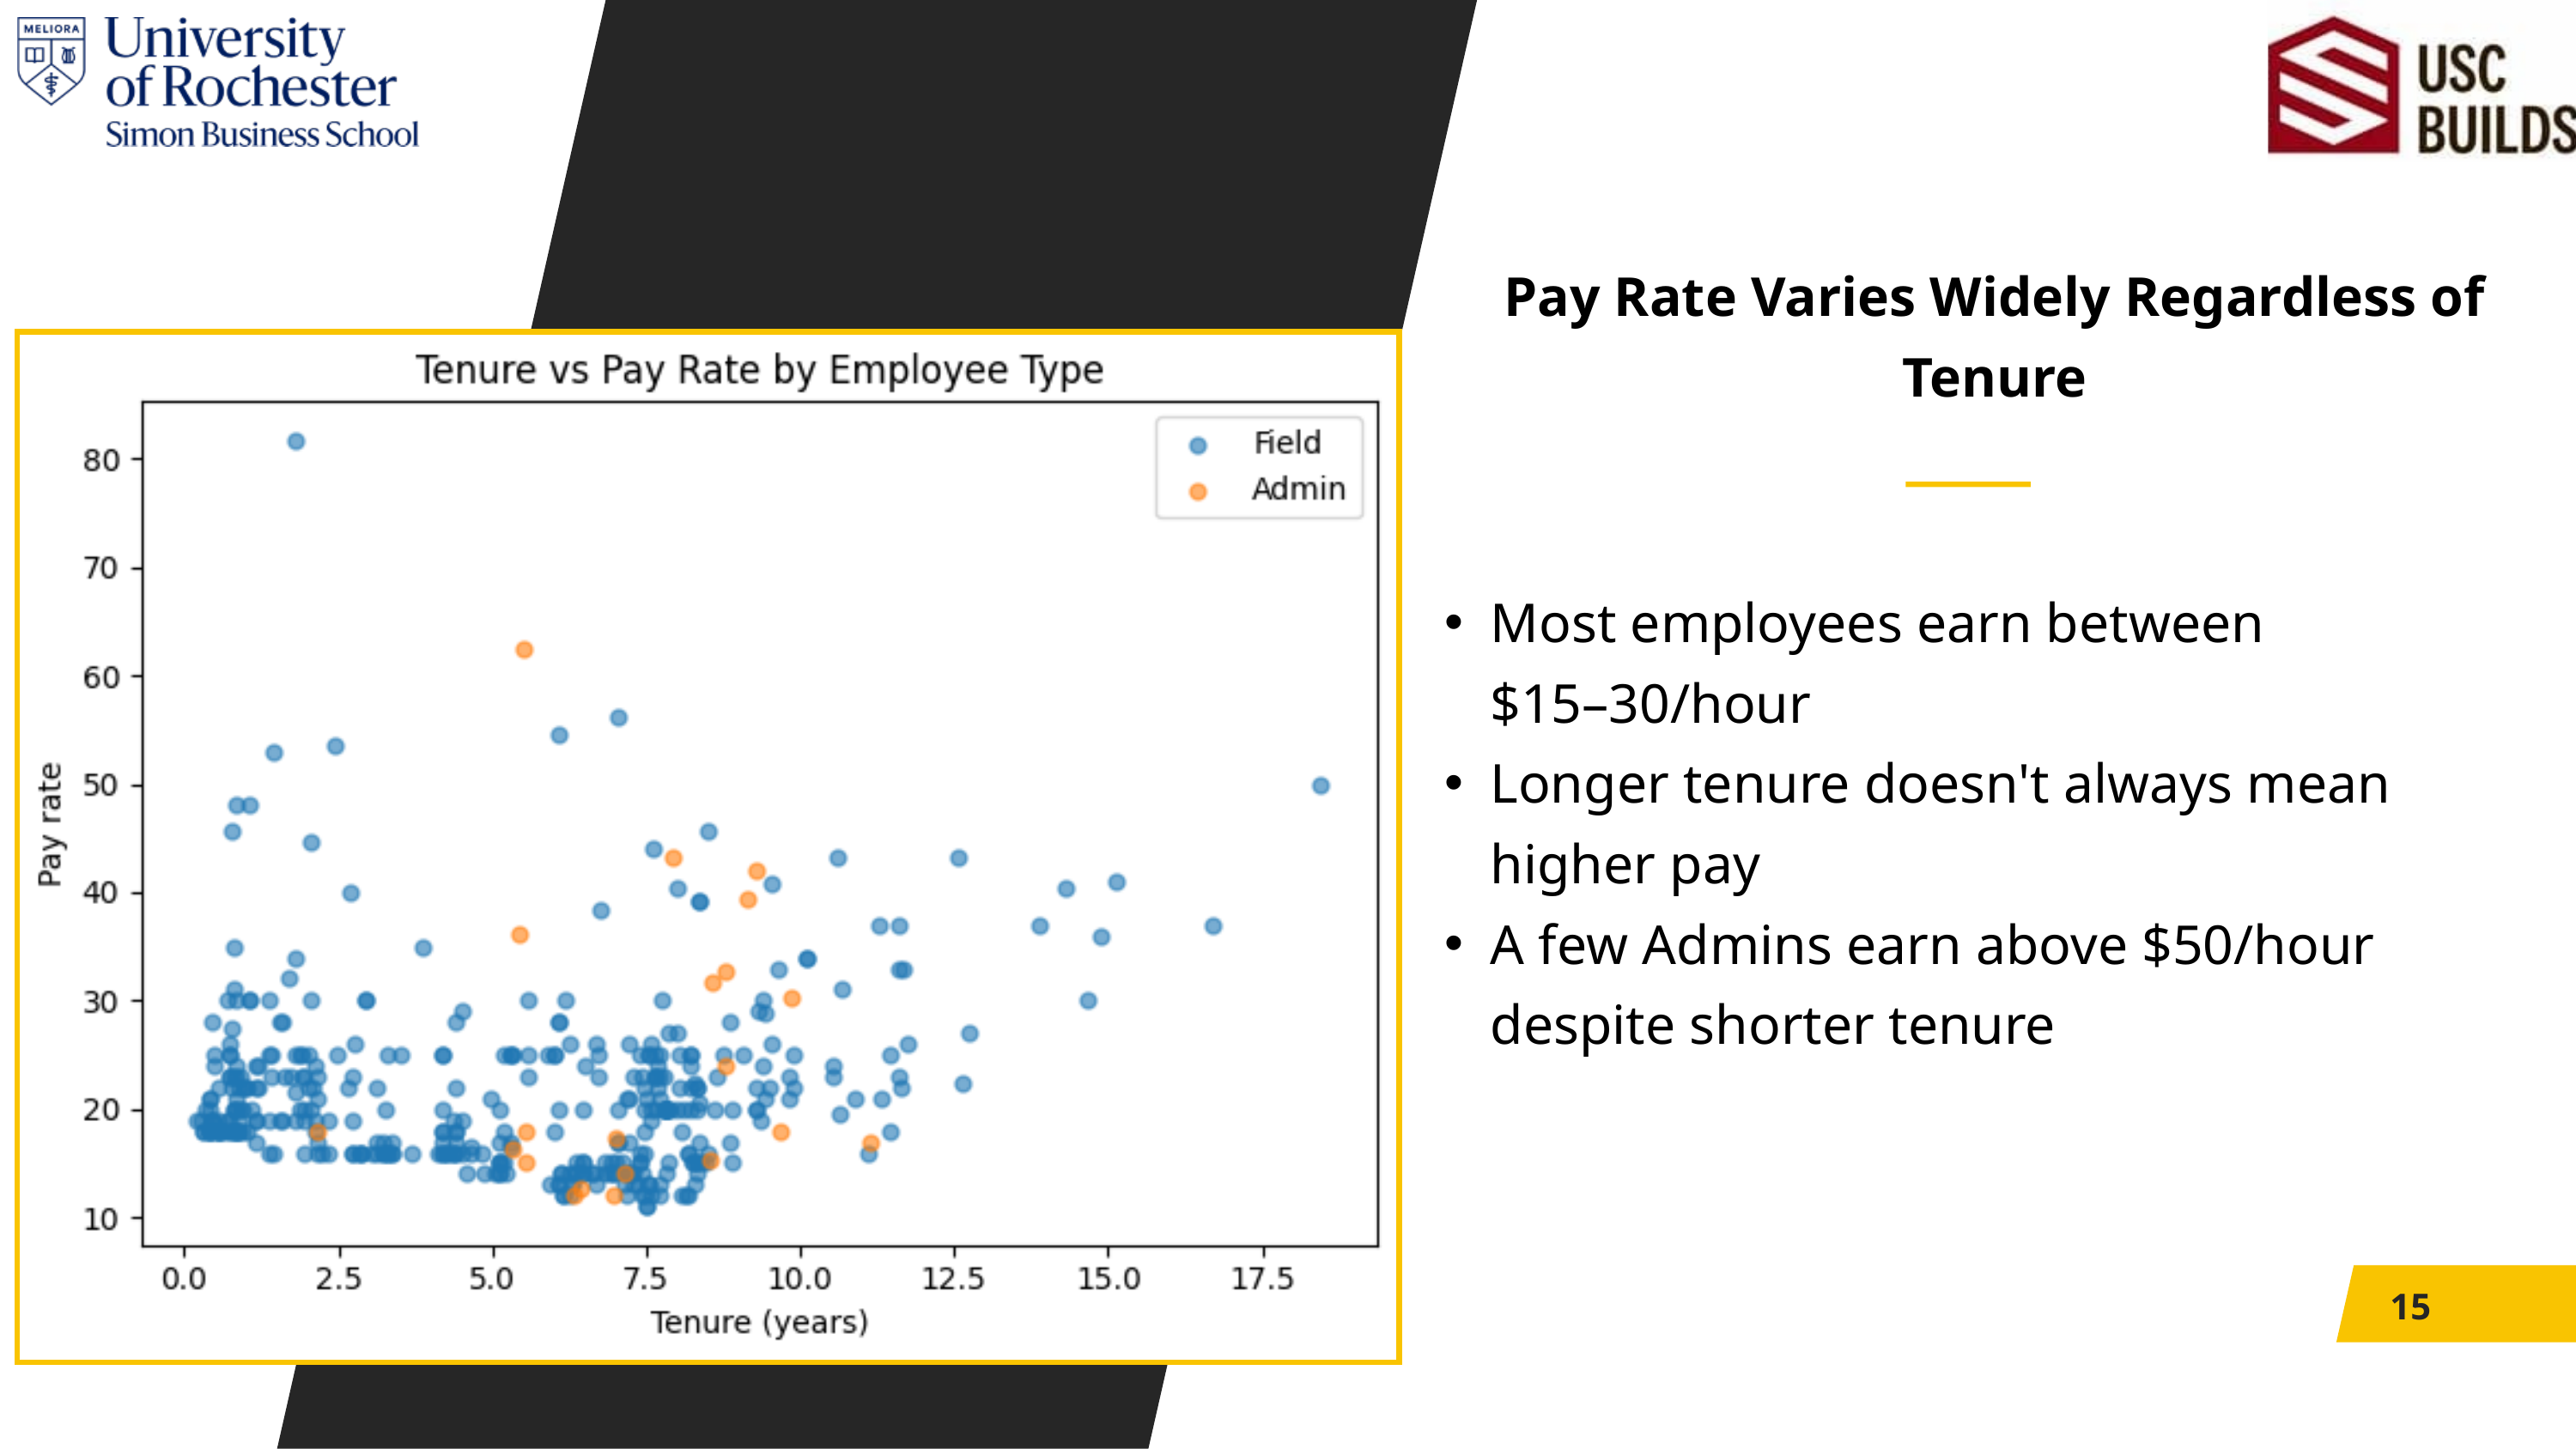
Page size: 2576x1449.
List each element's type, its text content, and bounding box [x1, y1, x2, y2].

text_box [2267, 0, 2576, 162]
text_box Pay Rate Varies Widely Regardless of Tenure [1480, 246, 2512, 408]
text_box [17, 331, 272, 1363]
text_box [17, 17, 272, 147]
text_box Most employees earn between $15–30/hour Longer tenure doesn't always mean higher pay A few Admins earn above $50/hour despite shorter tenure [1480, 573, 2539, 1136]
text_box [276, 0, 1478, 1449]
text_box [2336, 1264, 2576, 1343]
